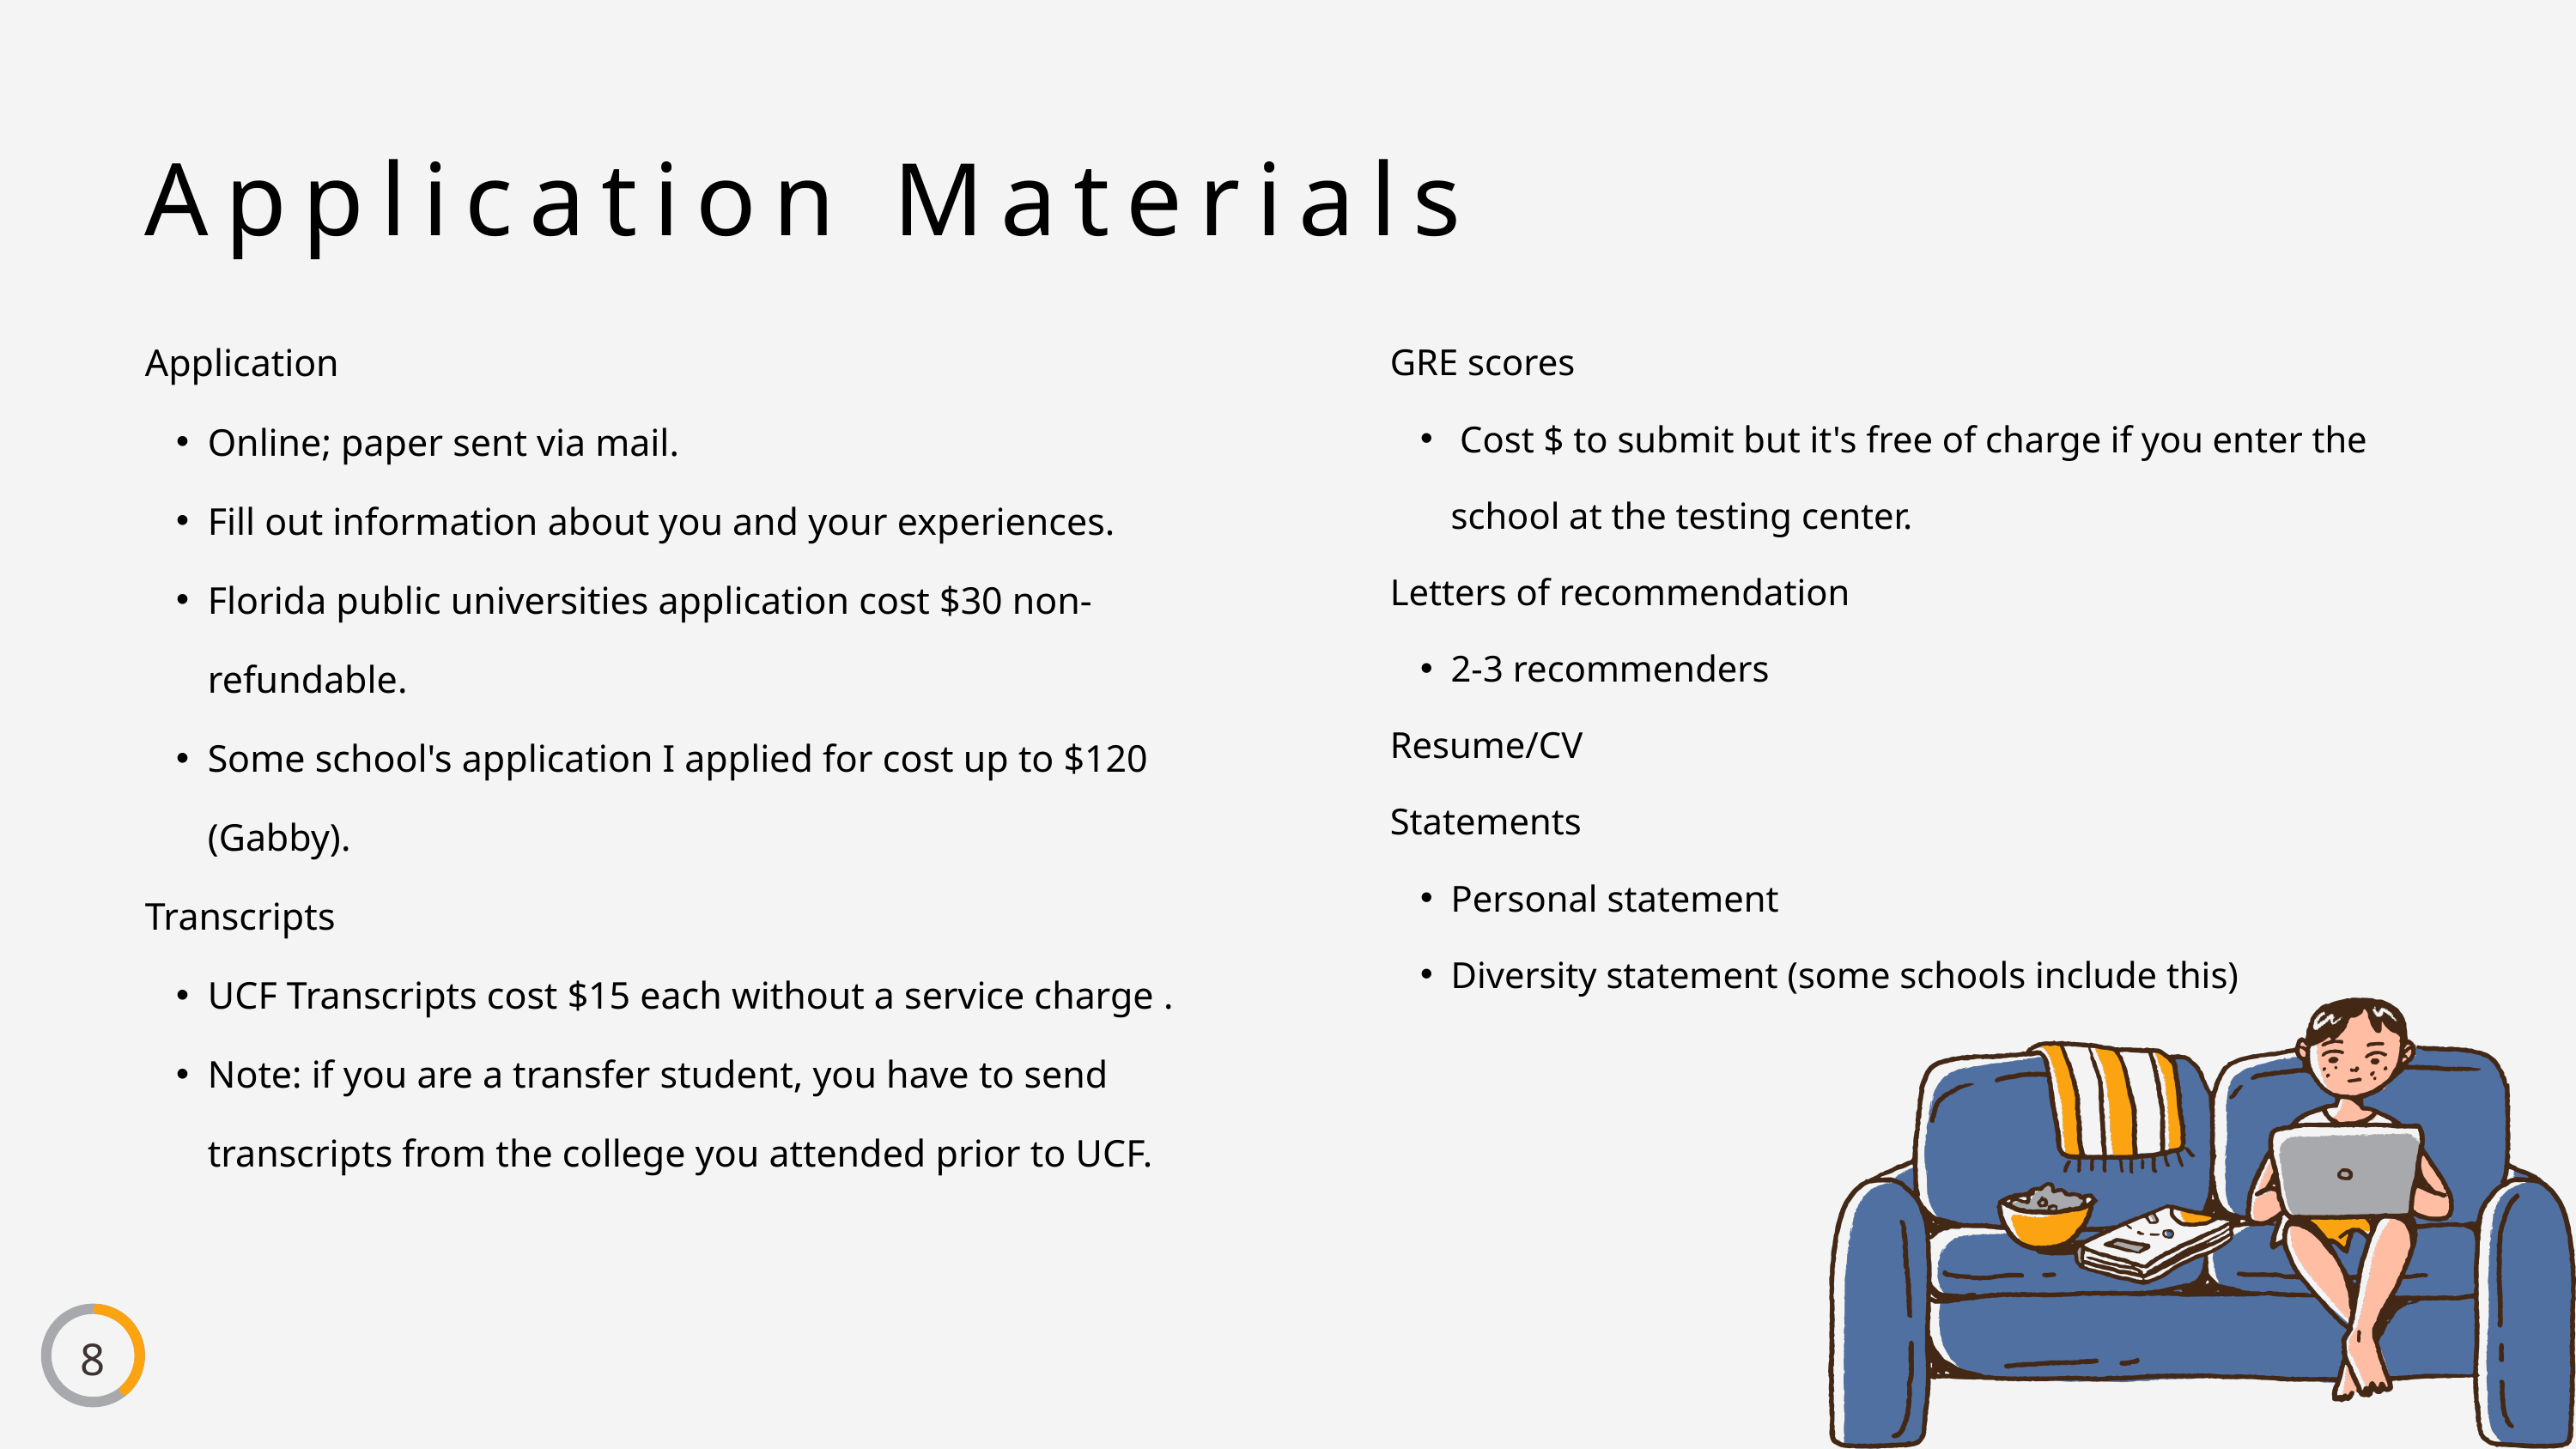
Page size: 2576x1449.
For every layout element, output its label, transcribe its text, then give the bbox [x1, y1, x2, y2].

text_box GRE scores Cost $ to submit but it's free of charge if you enter the school at the testing center. Letters of recommendation 2-3 recommenders Resume/CV Statements Personal statement Diversity statement (some schools include this) [1389, 306, 2432, 1038]
text_box Application Materials [144, 115, 2453, 256]
picture [1828, 997, 2576, 1449]
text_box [40, 1303, 145, 1408]
text_box Application Online; paper sent via mail. Fill out information about you and your experiences. Florida public universities application cost $30 non-refundable. Some school's application I applied for cost up to $120 (Gabby). Transcripts UCF Transcripts cost $15 each without a service charge . Note: if you are a transfer student, you have to send transcripts from the college you attended prior to UCF. [144, 305, 1242, 1280]
